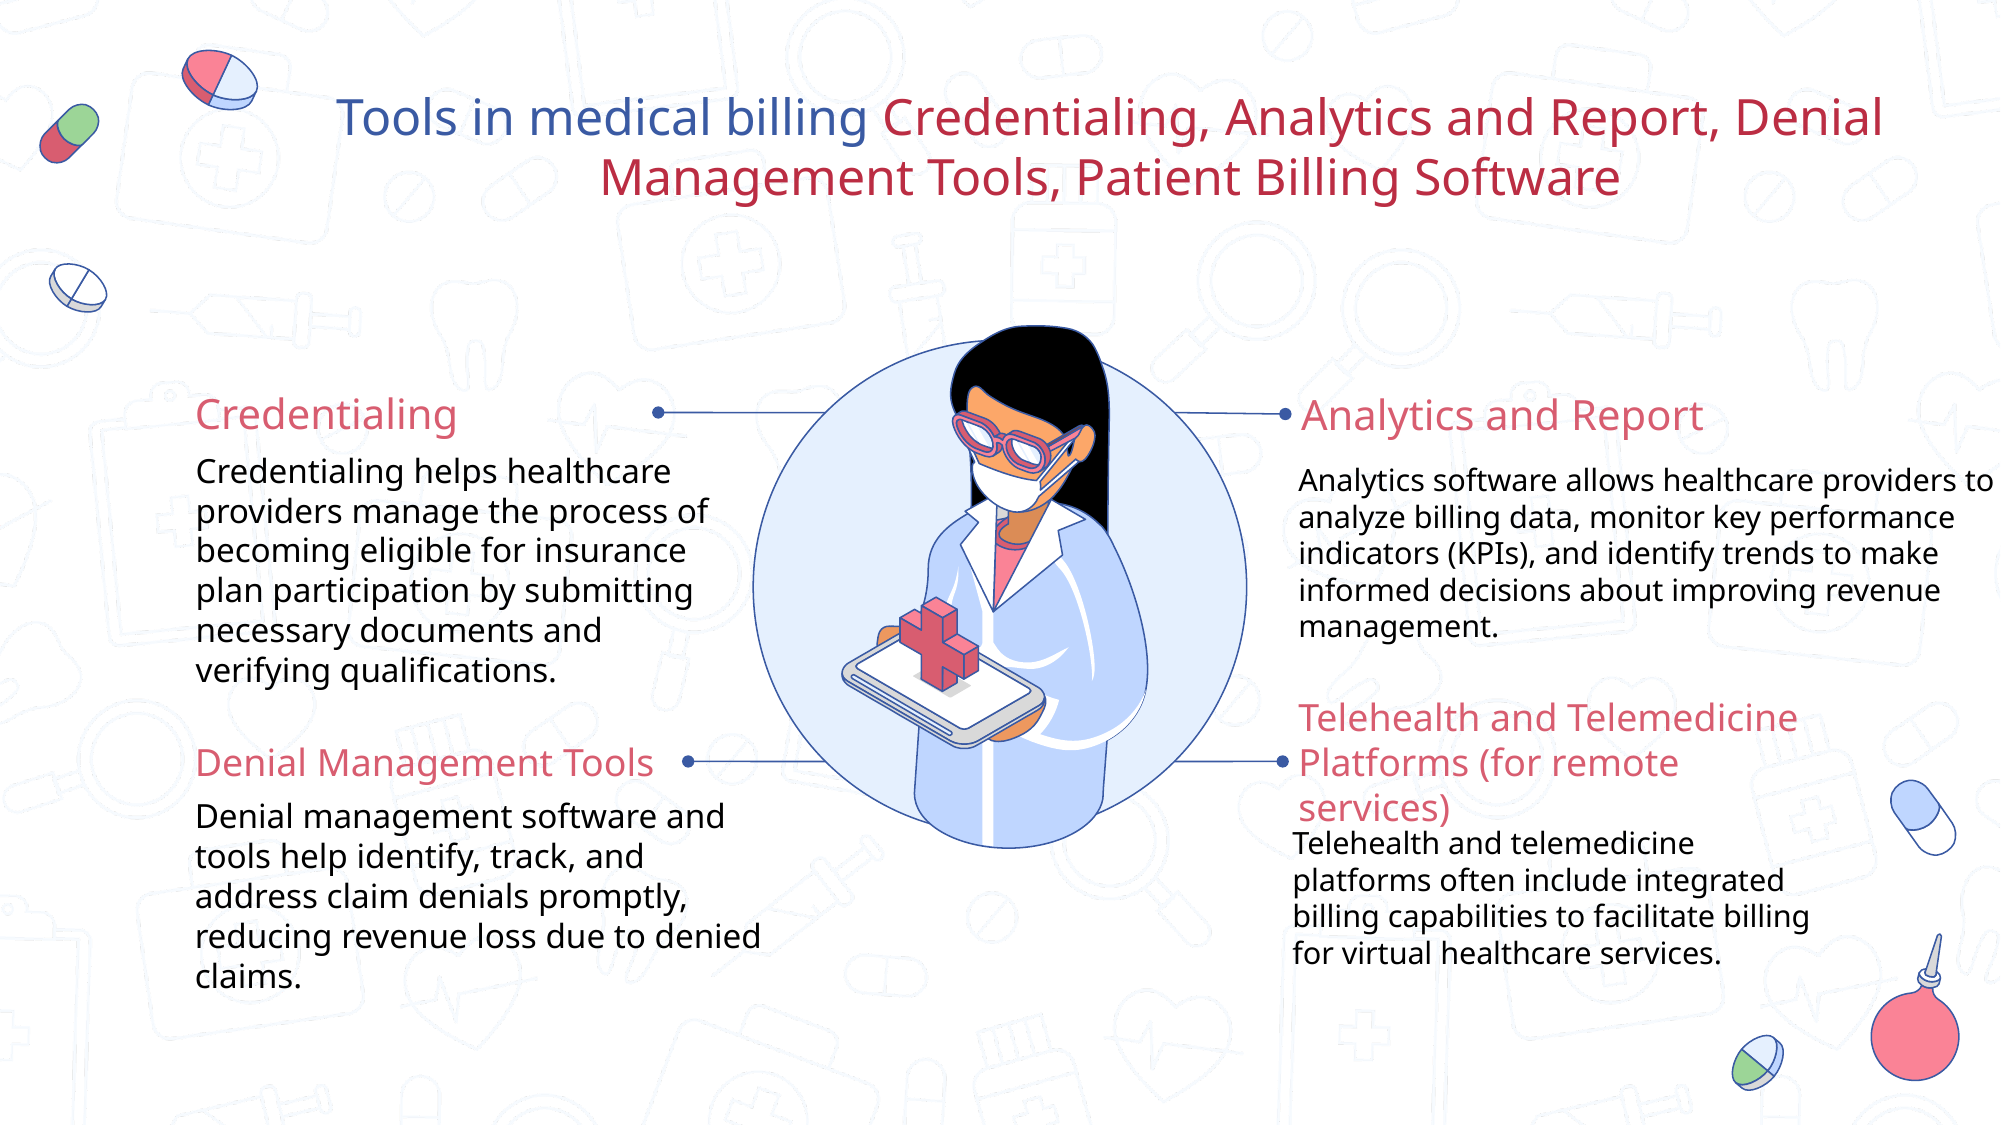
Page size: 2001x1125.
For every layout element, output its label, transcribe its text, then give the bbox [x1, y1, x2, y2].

text_box Credentialing helps healthcare providers manage the process of becoming eligible for insurance plan participation by submitting necessary documents and verifying qualifications. [195, 447, 653, 692]
text_box Analytics software allows healthcare providers to analyze billing data, monitor key performance indicators (KPIs), and identify trends to make informed decisions about improving revenue management. [1291, 451, 1998, 654]
text_box Analytics and Report [1291, 375, 1838, 451]
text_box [658, 325, 1286, 849]
text_box Denial Management Tools [194, 723, 653, 800]
title Tools in medical billing Credentialing, Analytics and Report, Denial Management Tools, Patient Billing Software [326, 82, 1896, 208]
picture [0, 0, 2001, 1125]
text_box Denial management software and tools help identify, track, and address claim denials promptly, reducing revenue loss due to denied claims. [194, 800, 781, 990]
text_box Telehealth and Telemedicine Platforms (for remote services) [1291, 723, 1824, 800]
text_box Telehealth and telemedicine platforms often include integrated billing capabilities to facilitate billing for virtual healthcare services. [1276, 804, 1838, 990]
text_box Credentialing [194, 374, 653, 451]
